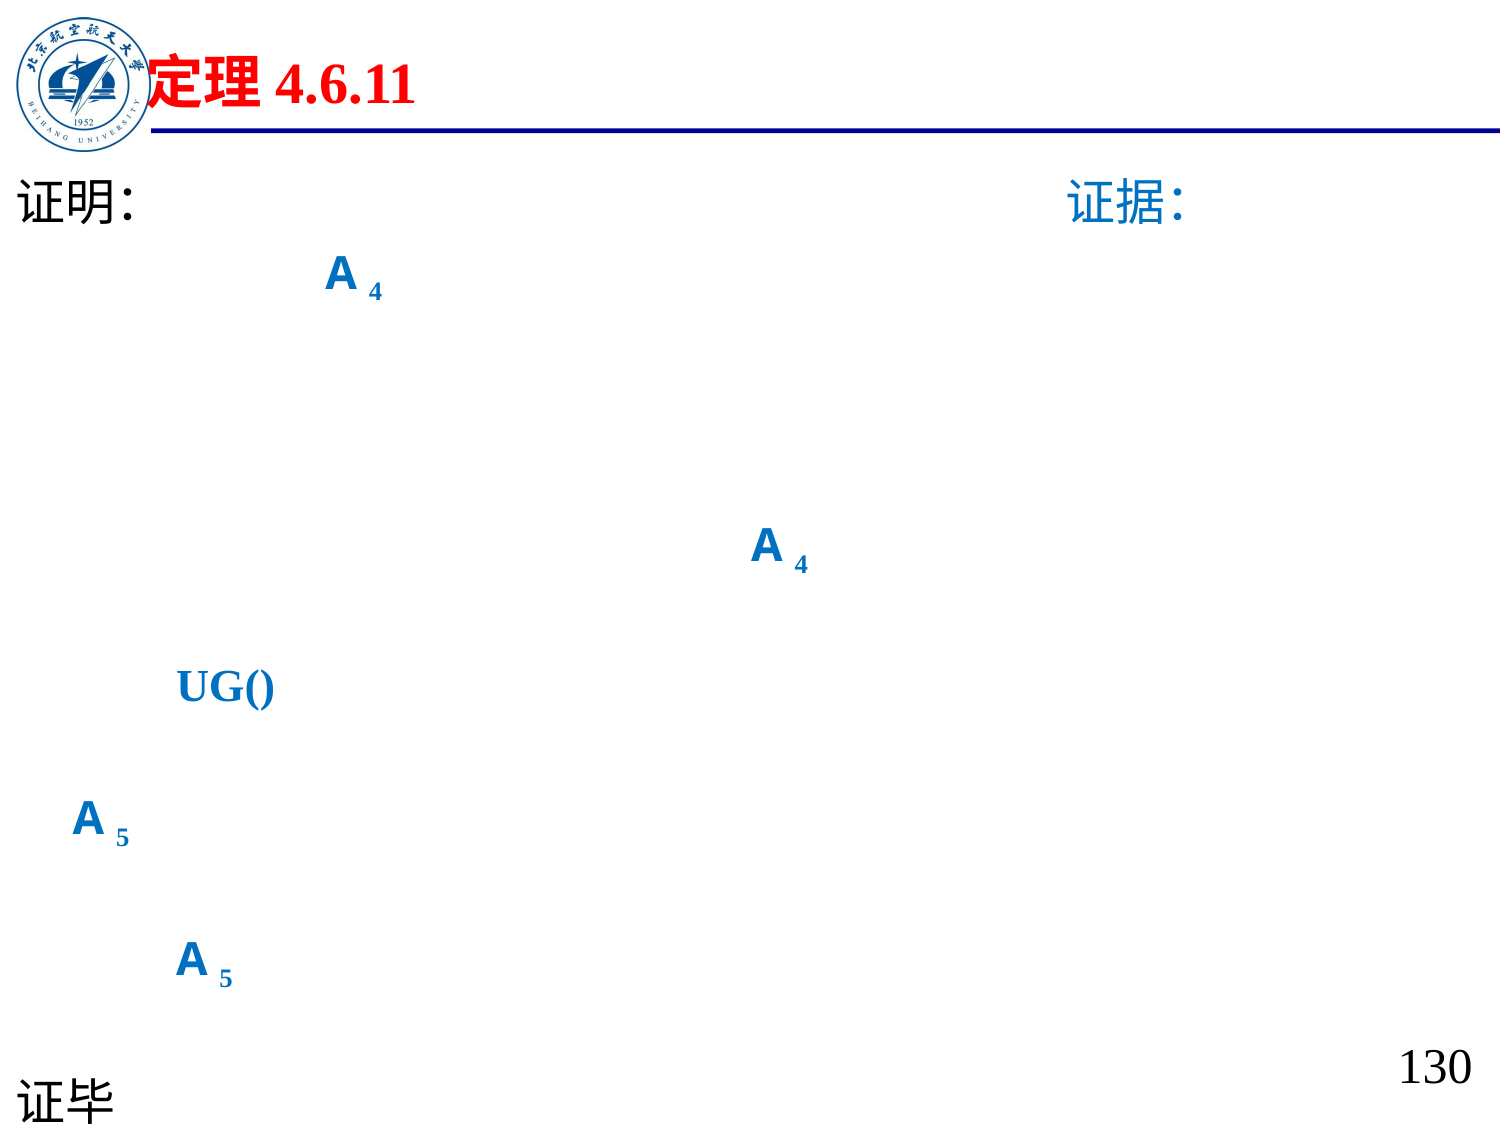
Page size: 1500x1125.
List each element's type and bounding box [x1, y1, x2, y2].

picture [16, 17, 151, 152]
